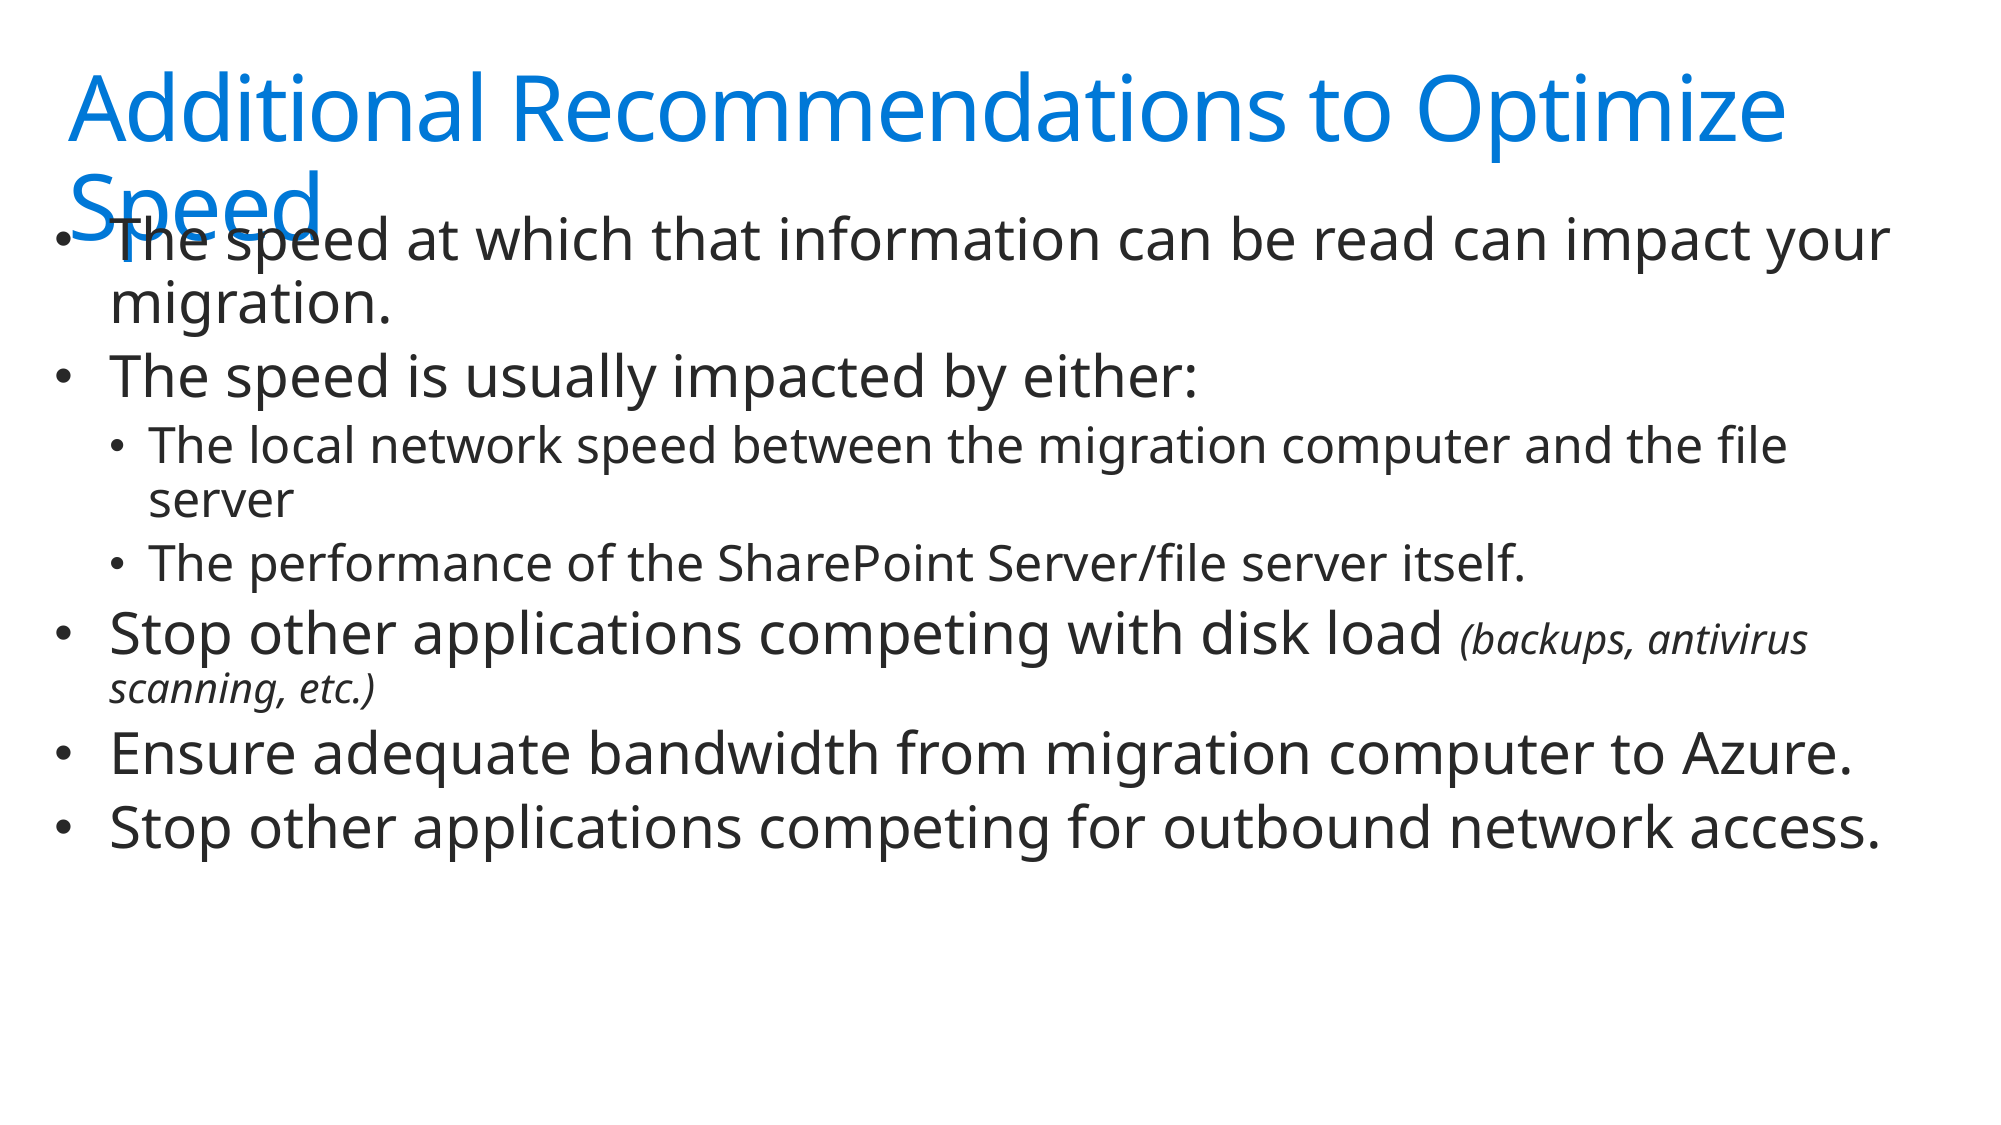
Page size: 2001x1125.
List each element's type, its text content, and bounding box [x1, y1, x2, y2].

title Additional Recommendations to Optimize Speed [44, 47, 1957, 196]
list The speed at which that information can be read can impact your migration. The speed is usually impacted by either: The local network speed between the migration computer and the file server The performance of the SharePoint Server/file server itself. Stop other applications competing with disk load (backups, antivirus scanning, etc.) Ensure adequate bandwidth from migration computer to Azure. Stop other applications competing for outbound network access. [30, 195, 1924, 797]
